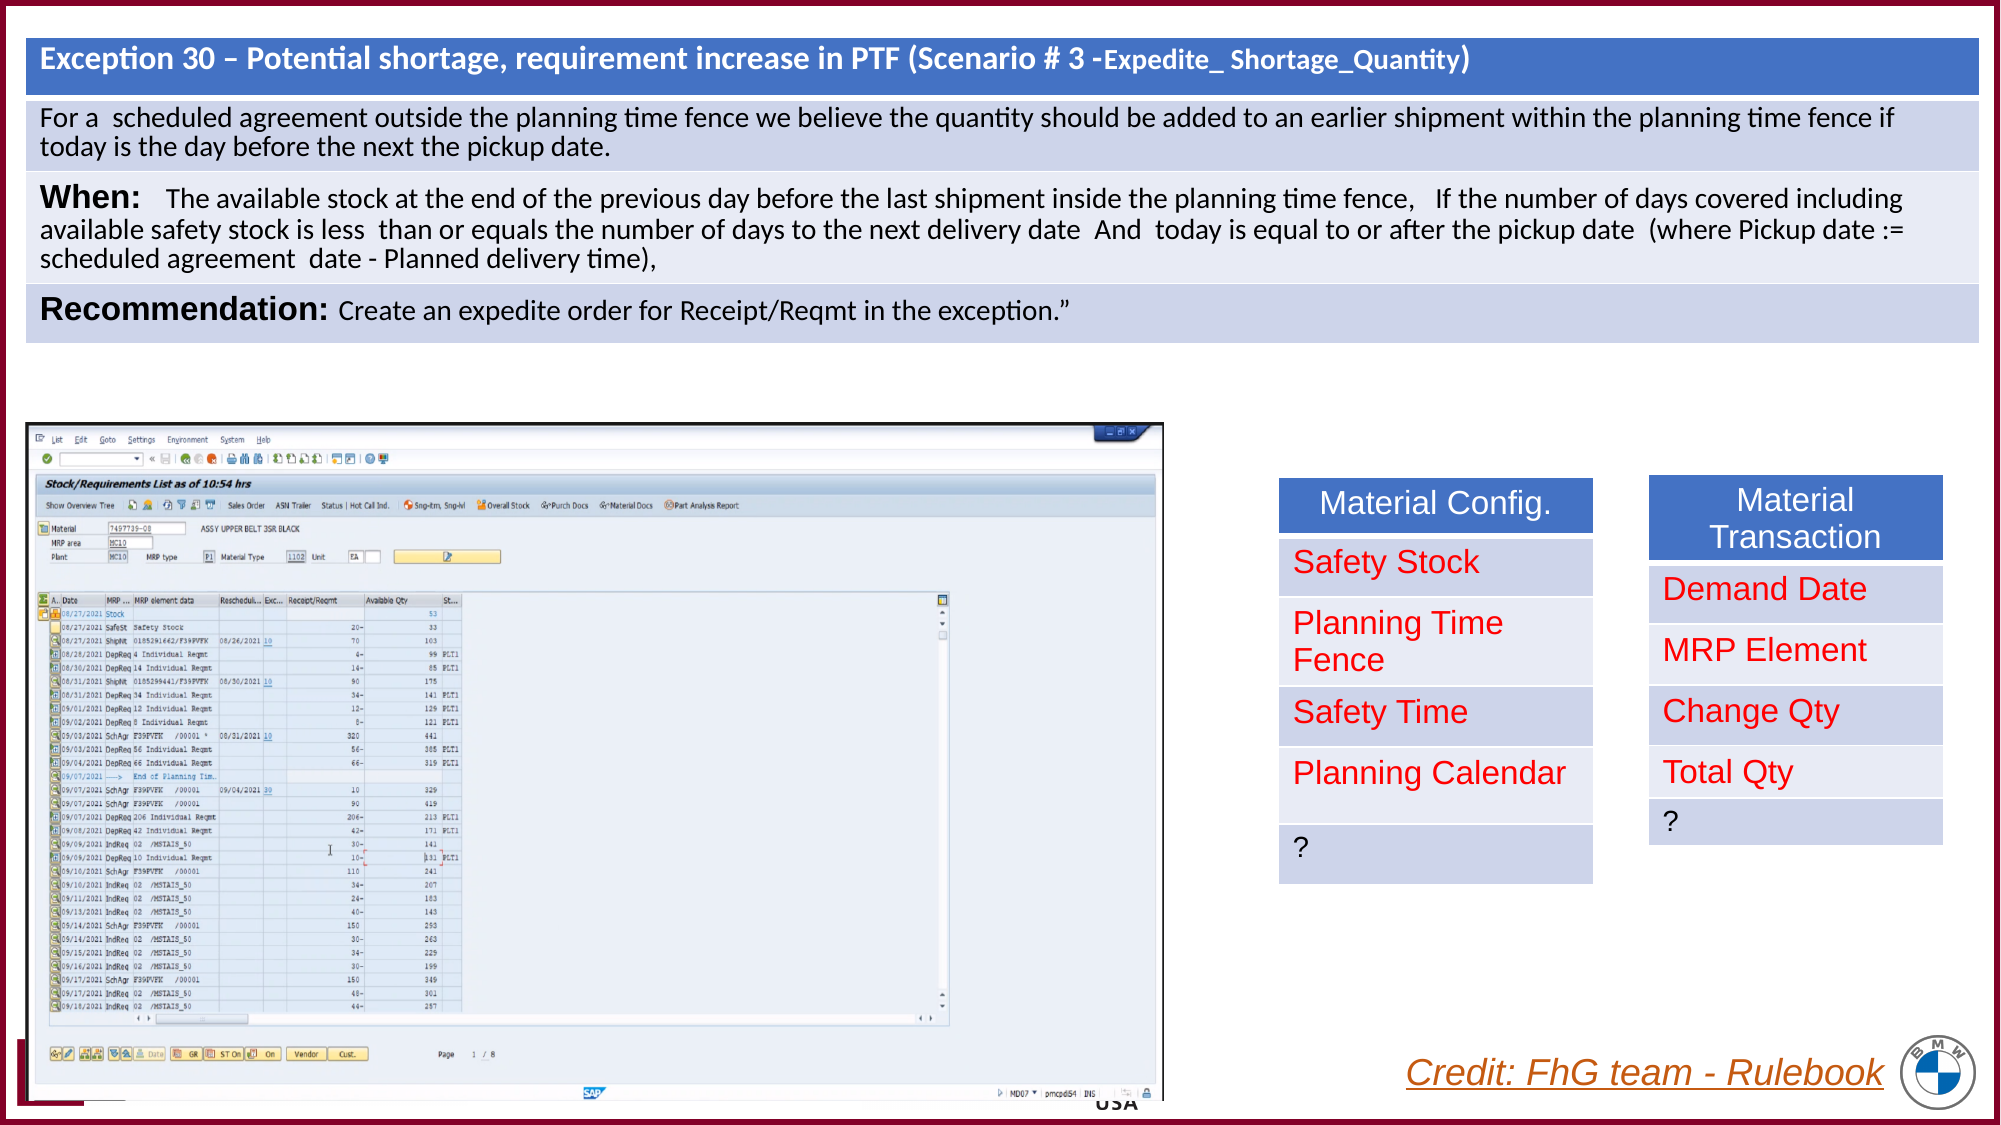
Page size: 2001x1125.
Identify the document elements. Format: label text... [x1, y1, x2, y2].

table_cell ? [1279, 825, 1593, 884]
table_cell Planning Calendar [1279, 748, 1593, 823]
table_cell Change Qty [1649, 686, 1943, 745]
table_cell When: The available stock at the end of the previous day before the last shipment inside the planning time fence, If the number of days covered including available safety stock is less than or equals the number of days to the next delivery date And today is equal to or after the pickup date (where Pickup date := scheduled agreement date - Planned delivery time), [26, 172, 1979, 283]
table_cell For a scheduled agreement outside the planning time fence we believe the quantity should be added to an earlier shipment within the planning time fence if today is the day before the next the pickup date. [26, 101, 1979, 171]
table_cell Safety Time [1279, 687, 1593, 746]
table_cell Safety Stock [1279, 539, 1593, 596]
table_cell Total Qty [1649, 746, 1943, 797]
table_header Material Config. [1279, 478, 1593, 533]
table_cell Planning Time Fence [1279, 598, 1593, 685]
text_box Credit: FhG team - Rulebook [1390, 1040, 1905, 1101]
picture [1900, 1035, 1976, 1110]
table_cell Recommendation: Create an expedite order for Receipt/Reqmt in the exception.” [26, 284, 1979, 343]
table_cell Demand Date [1649, 566, 1943, 623]
picture [17, 422, 1165, 1110]
table_header Exception 30 – Potential shortage, requirement increase in PTF (Scenario # 3 -Expedite_ Shortage_Quantity) [26, 38, 1979, 95]
table_header Material Transaction [1649, 475, 1943, 560]
table_cell MRP Element [1649, 625, 1943, 684]
table_cell ? [1649, 799, 1943, 845]
